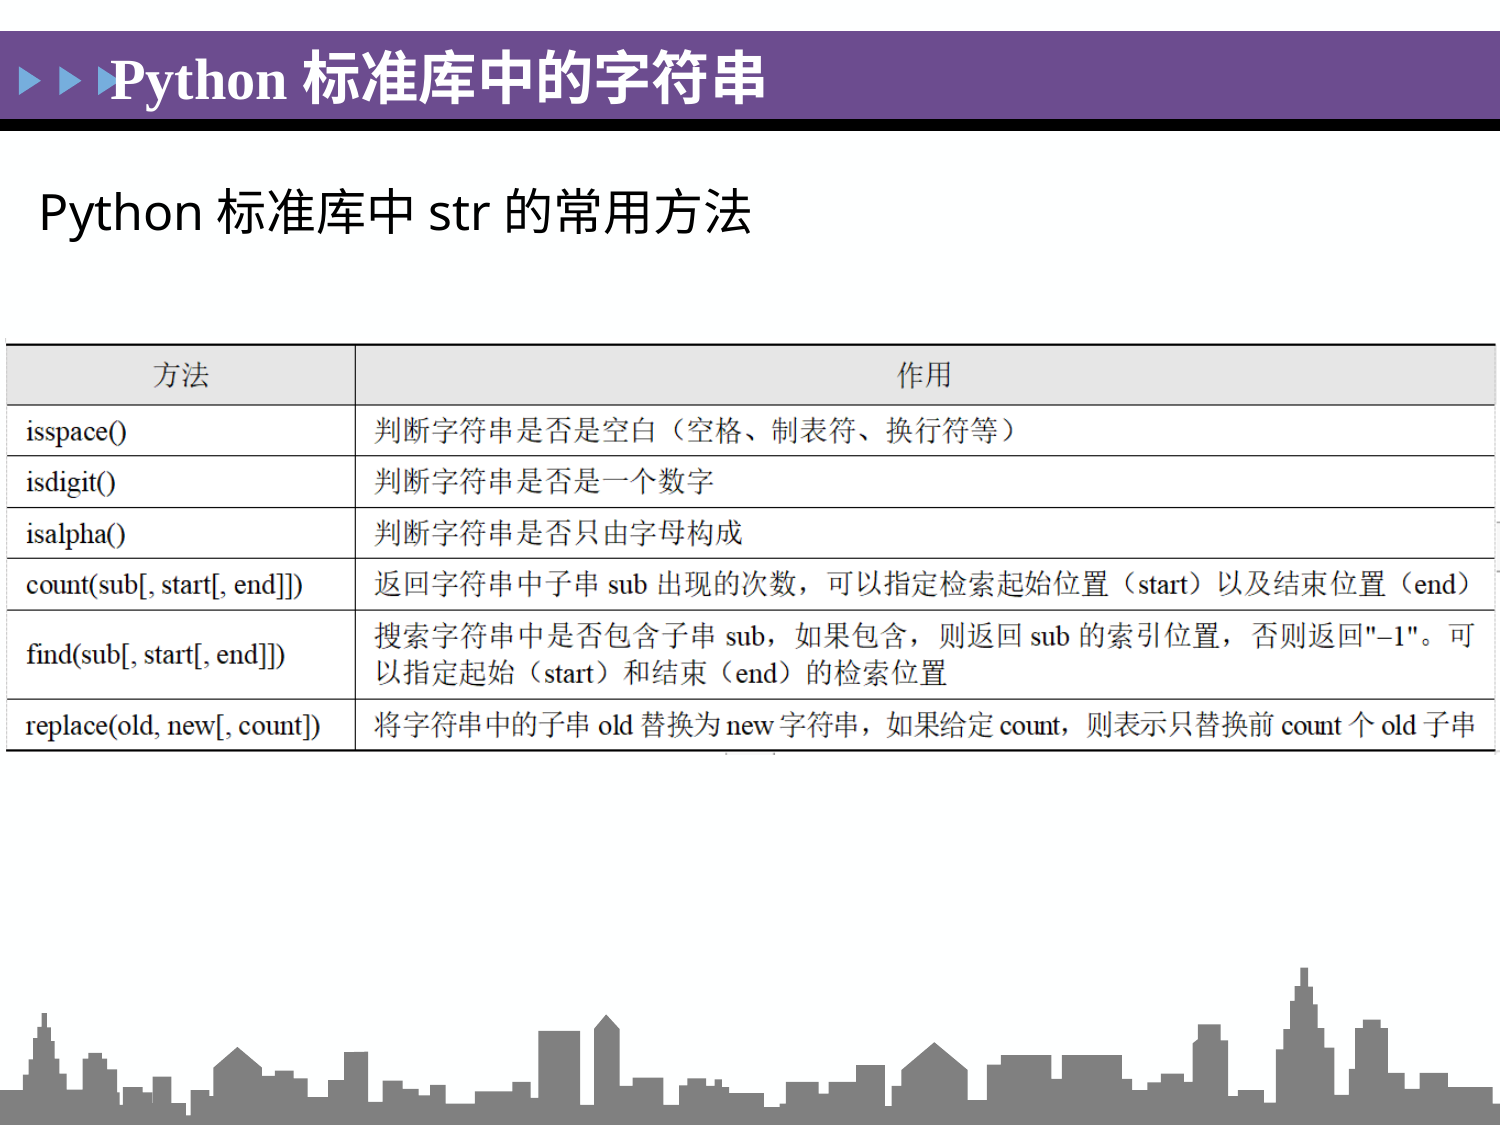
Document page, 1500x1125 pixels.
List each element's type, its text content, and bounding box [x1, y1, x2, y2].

picture [5, 338, 1500, 755]
text_box [0, 967, 1500, 1125]
text_box Python标准库中的字符串 [95, 25, 1500, 126]
text_box Python标准库中str的常用方法 [24, 172, 769, 248]
